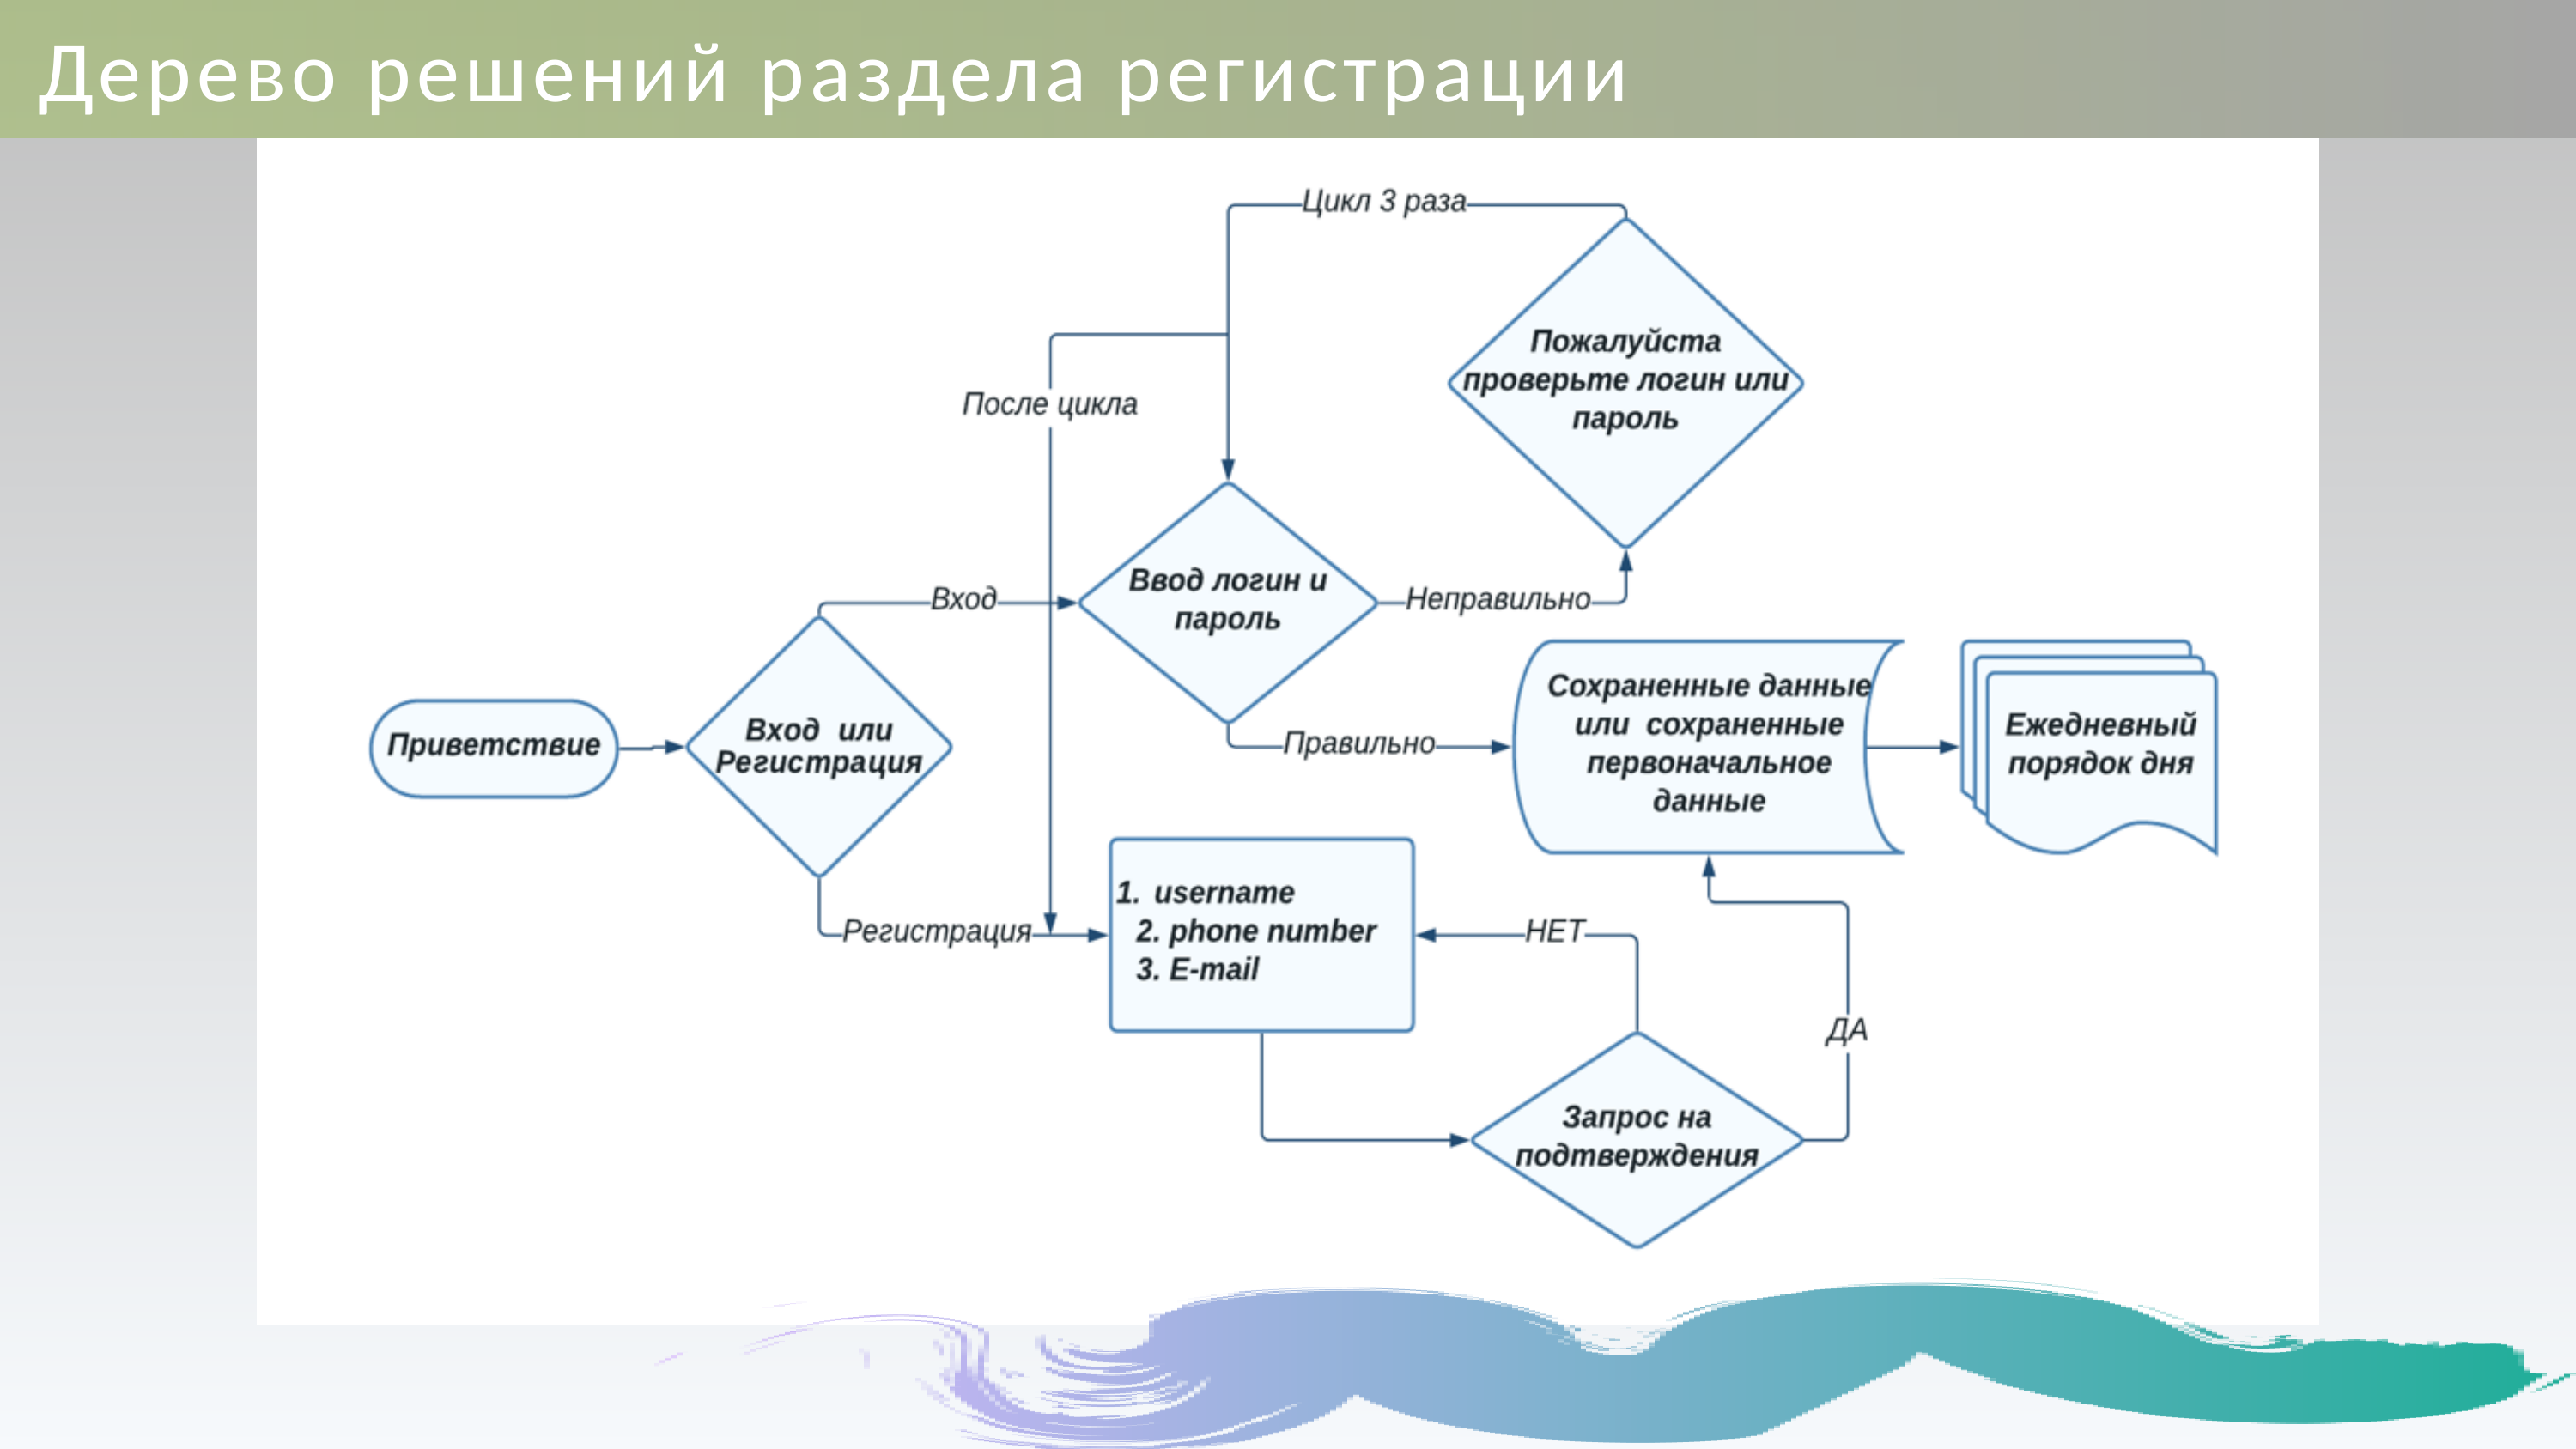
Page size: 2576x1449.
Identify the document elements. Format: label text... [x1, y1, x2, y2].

picture [257, 138, 2576, 1449]
text_box Дерево решений раздела регистрации [0, 0, 2576, 138]
